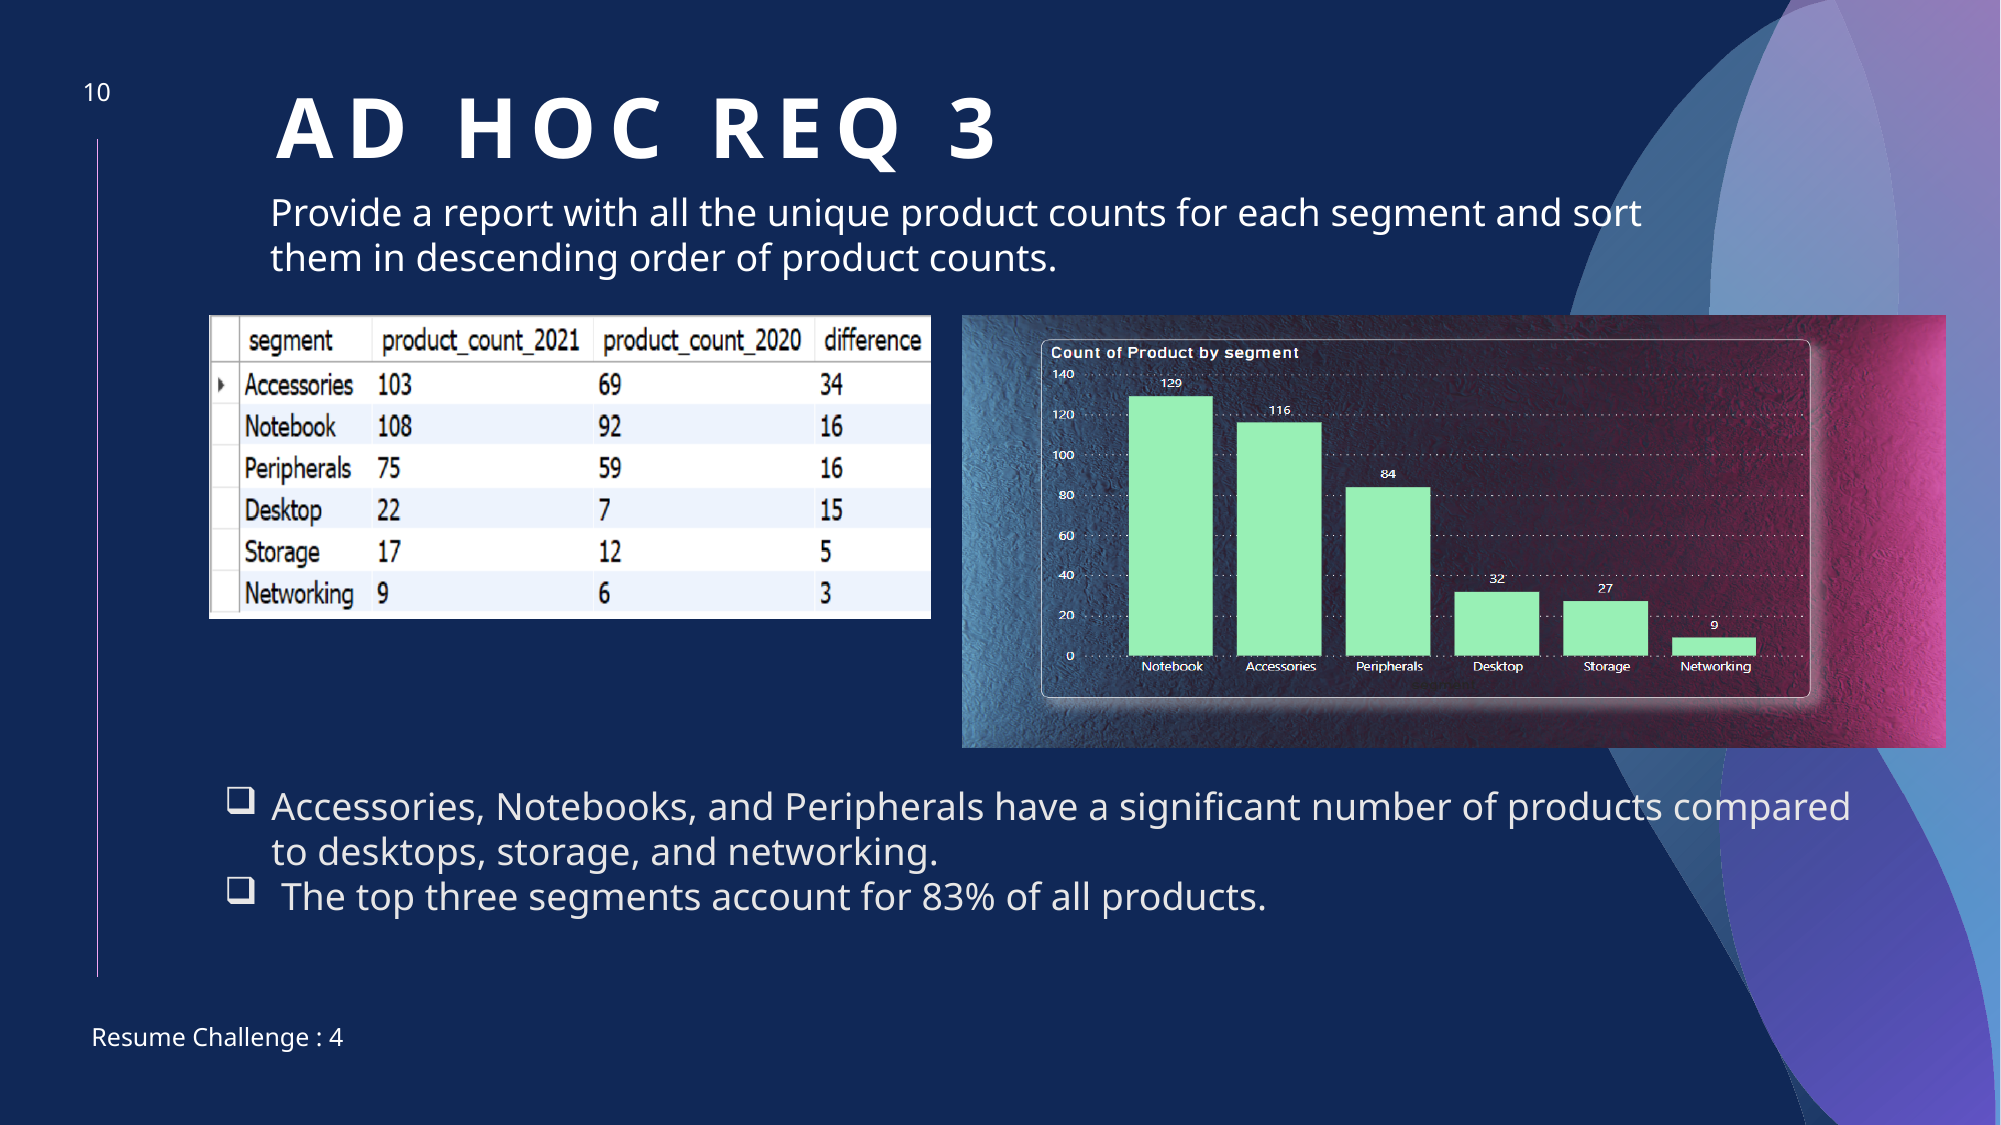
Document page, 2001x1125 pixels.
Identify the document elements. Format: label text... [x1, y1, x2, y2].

picture [209, 315, 931, 619]
title Ad Hoc Req 3 [261, 79, 1130, 181]
text_box Accessories, Notebooks, and Peripherals have a significant number of products compared to desktops, storage, and networking. The top three segments account for 83% of all products. [209, 775, 1908, 926]
text_box Provide a report with all the unique product counts for each segment and sort them in descending order of product counts. [255, 181, 1685, 286]
footer Resume Challenge : 4 [76, 1015, 459, 1061]
slide_number 10 [53, 67, 140, 119]
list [962, 315, 1946, 748]
